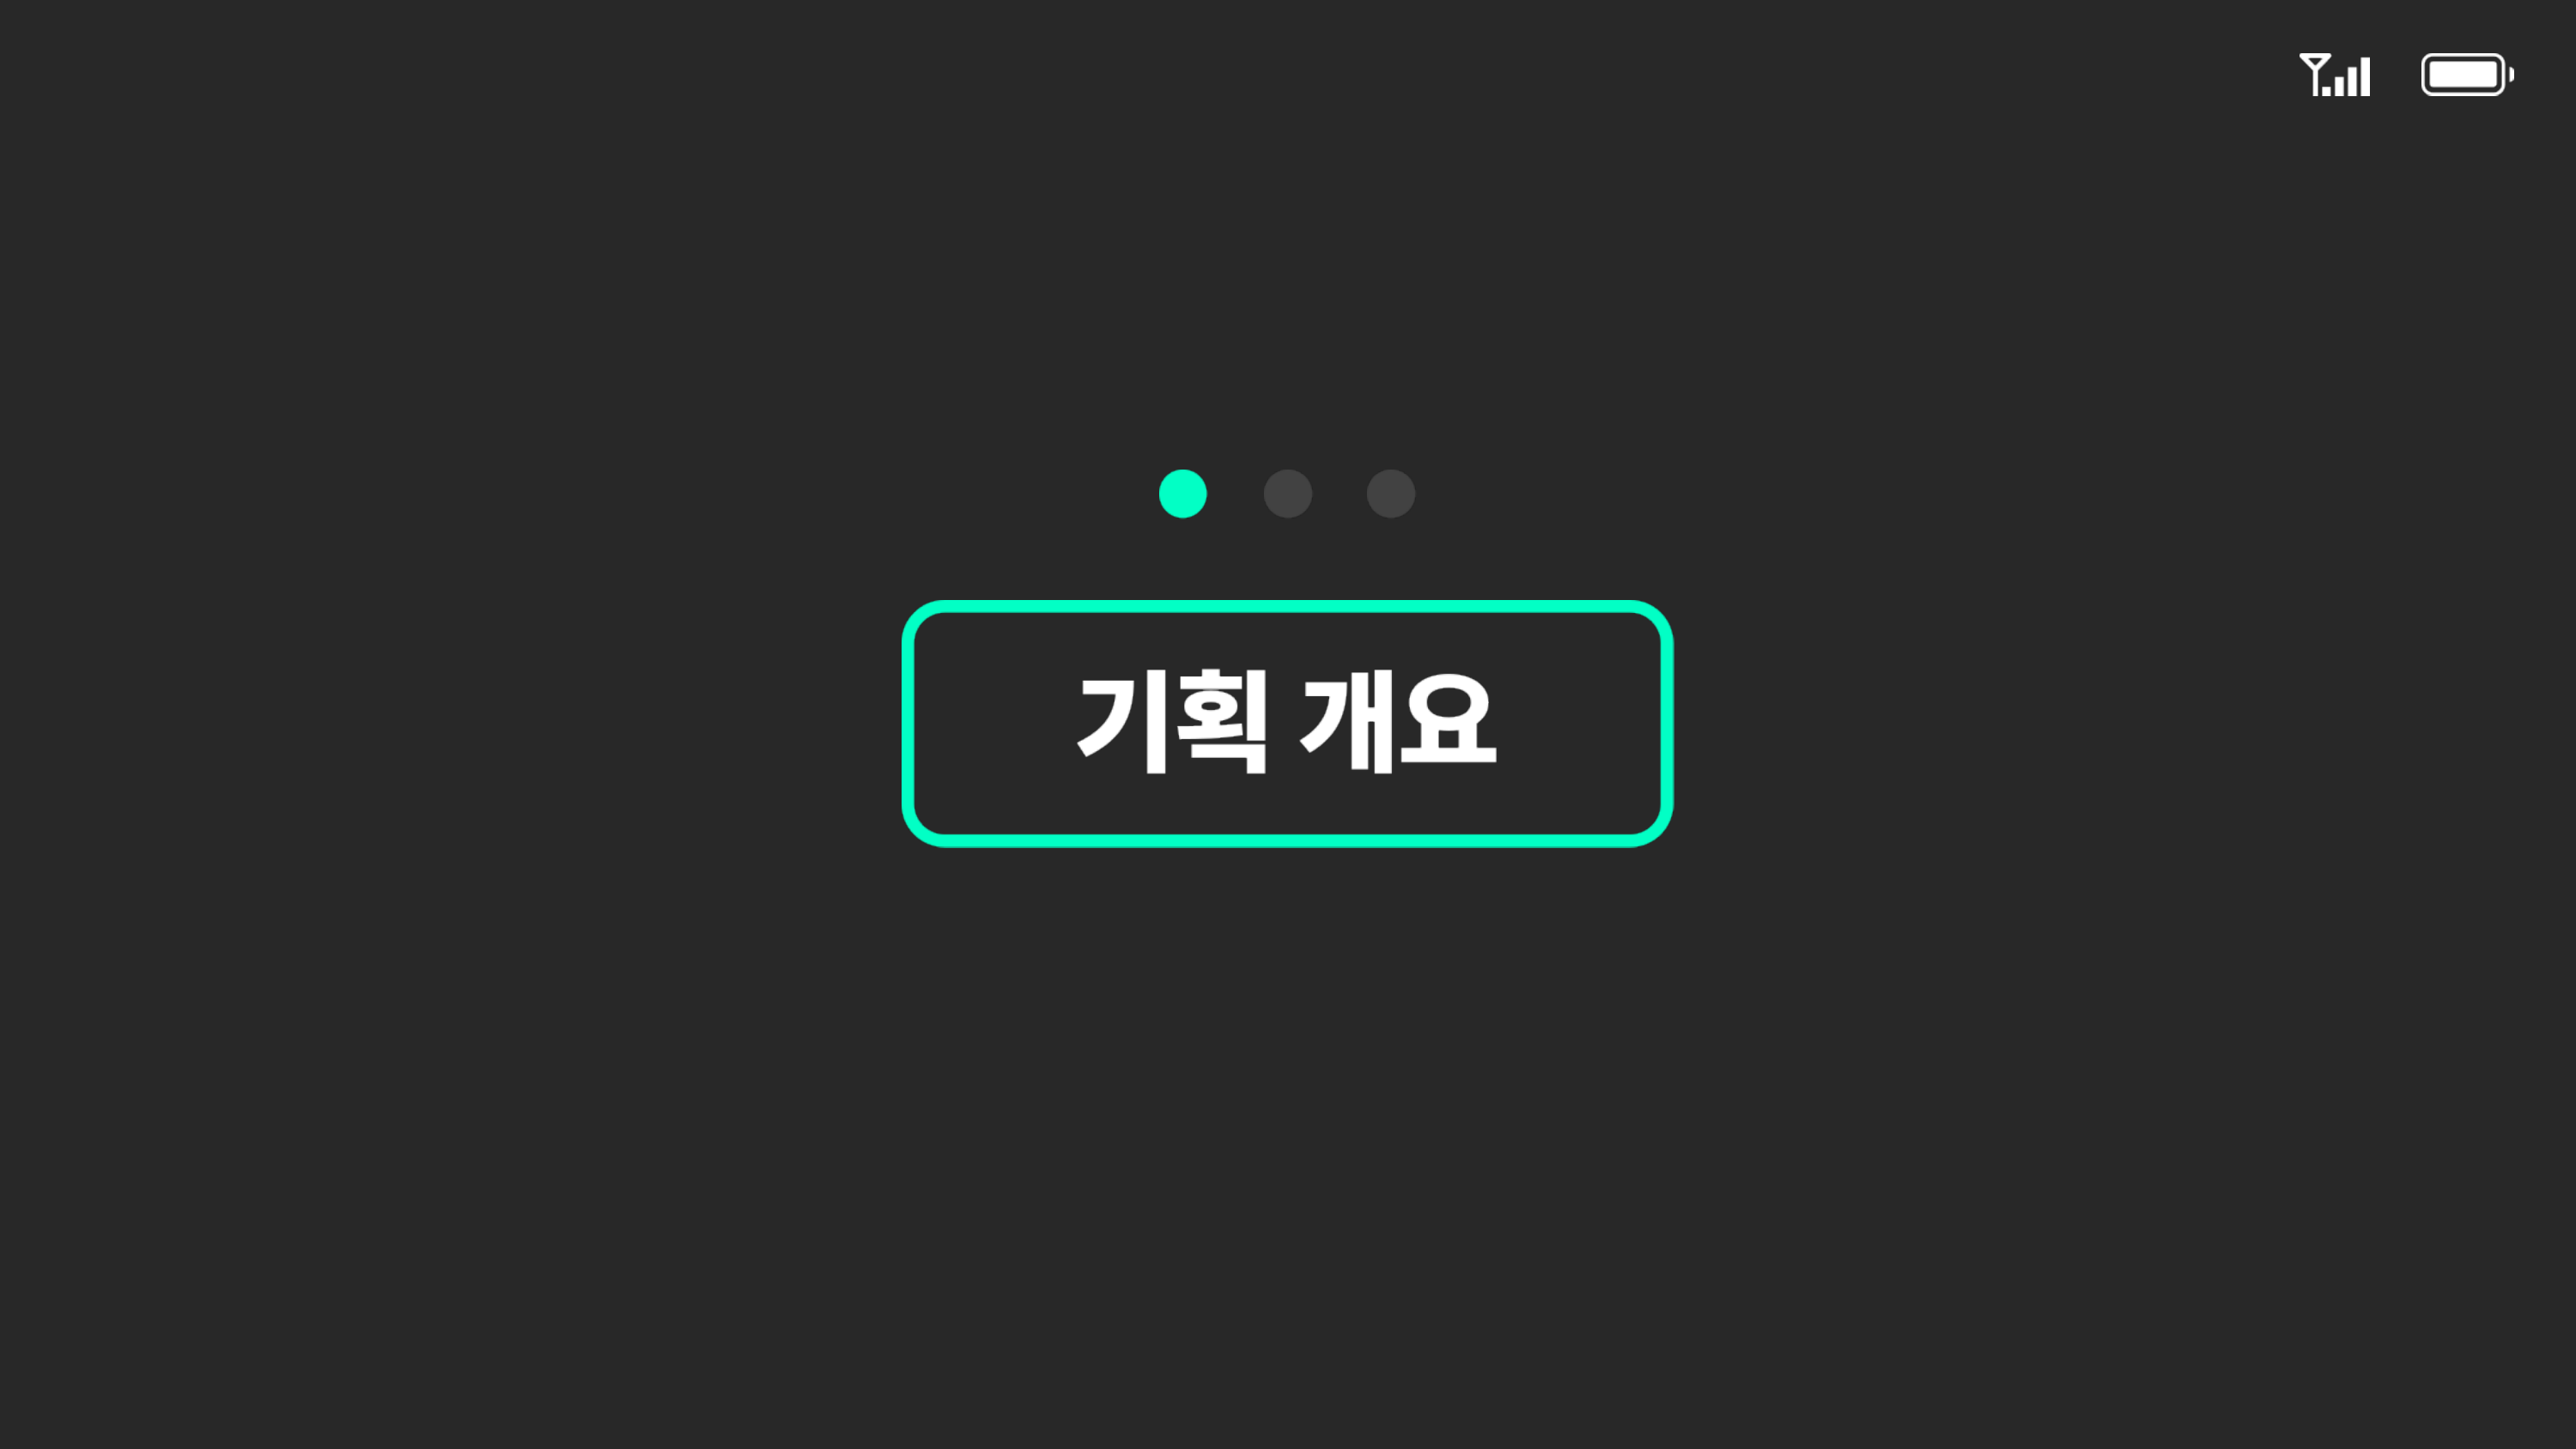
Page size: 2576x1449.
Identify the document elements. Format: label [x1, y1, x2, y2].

text_box [1159, 470, 1209, 519]
picture [1007, 597, 1618, 906]
text_box [1264, 470, 1314, 519]
text_box [1620, 600, 1674, 849]
text_box [901, 600, 1004, 849]
text_box [1367, 470, 1417, 519]
text_box [2421, 53, 2514, 96]
text_box [2300, 53, 2371, 96]
